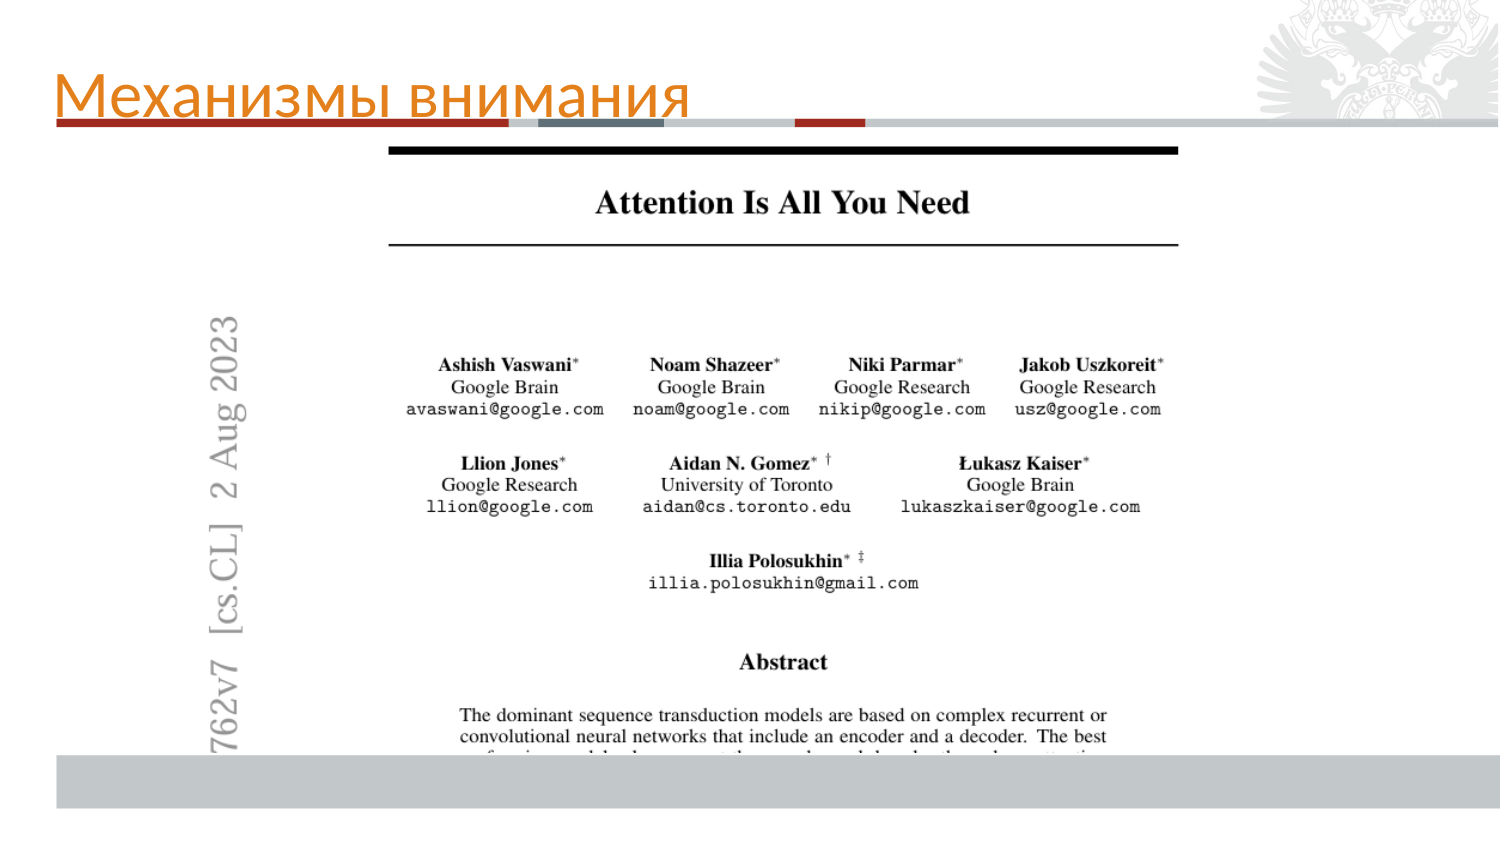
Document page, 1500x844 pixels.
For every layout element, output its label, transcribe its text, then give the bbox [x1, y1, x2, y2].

picture [0, 0, 1500, 844]
title Механизмы внимания [37, 35, 1269, 193]
